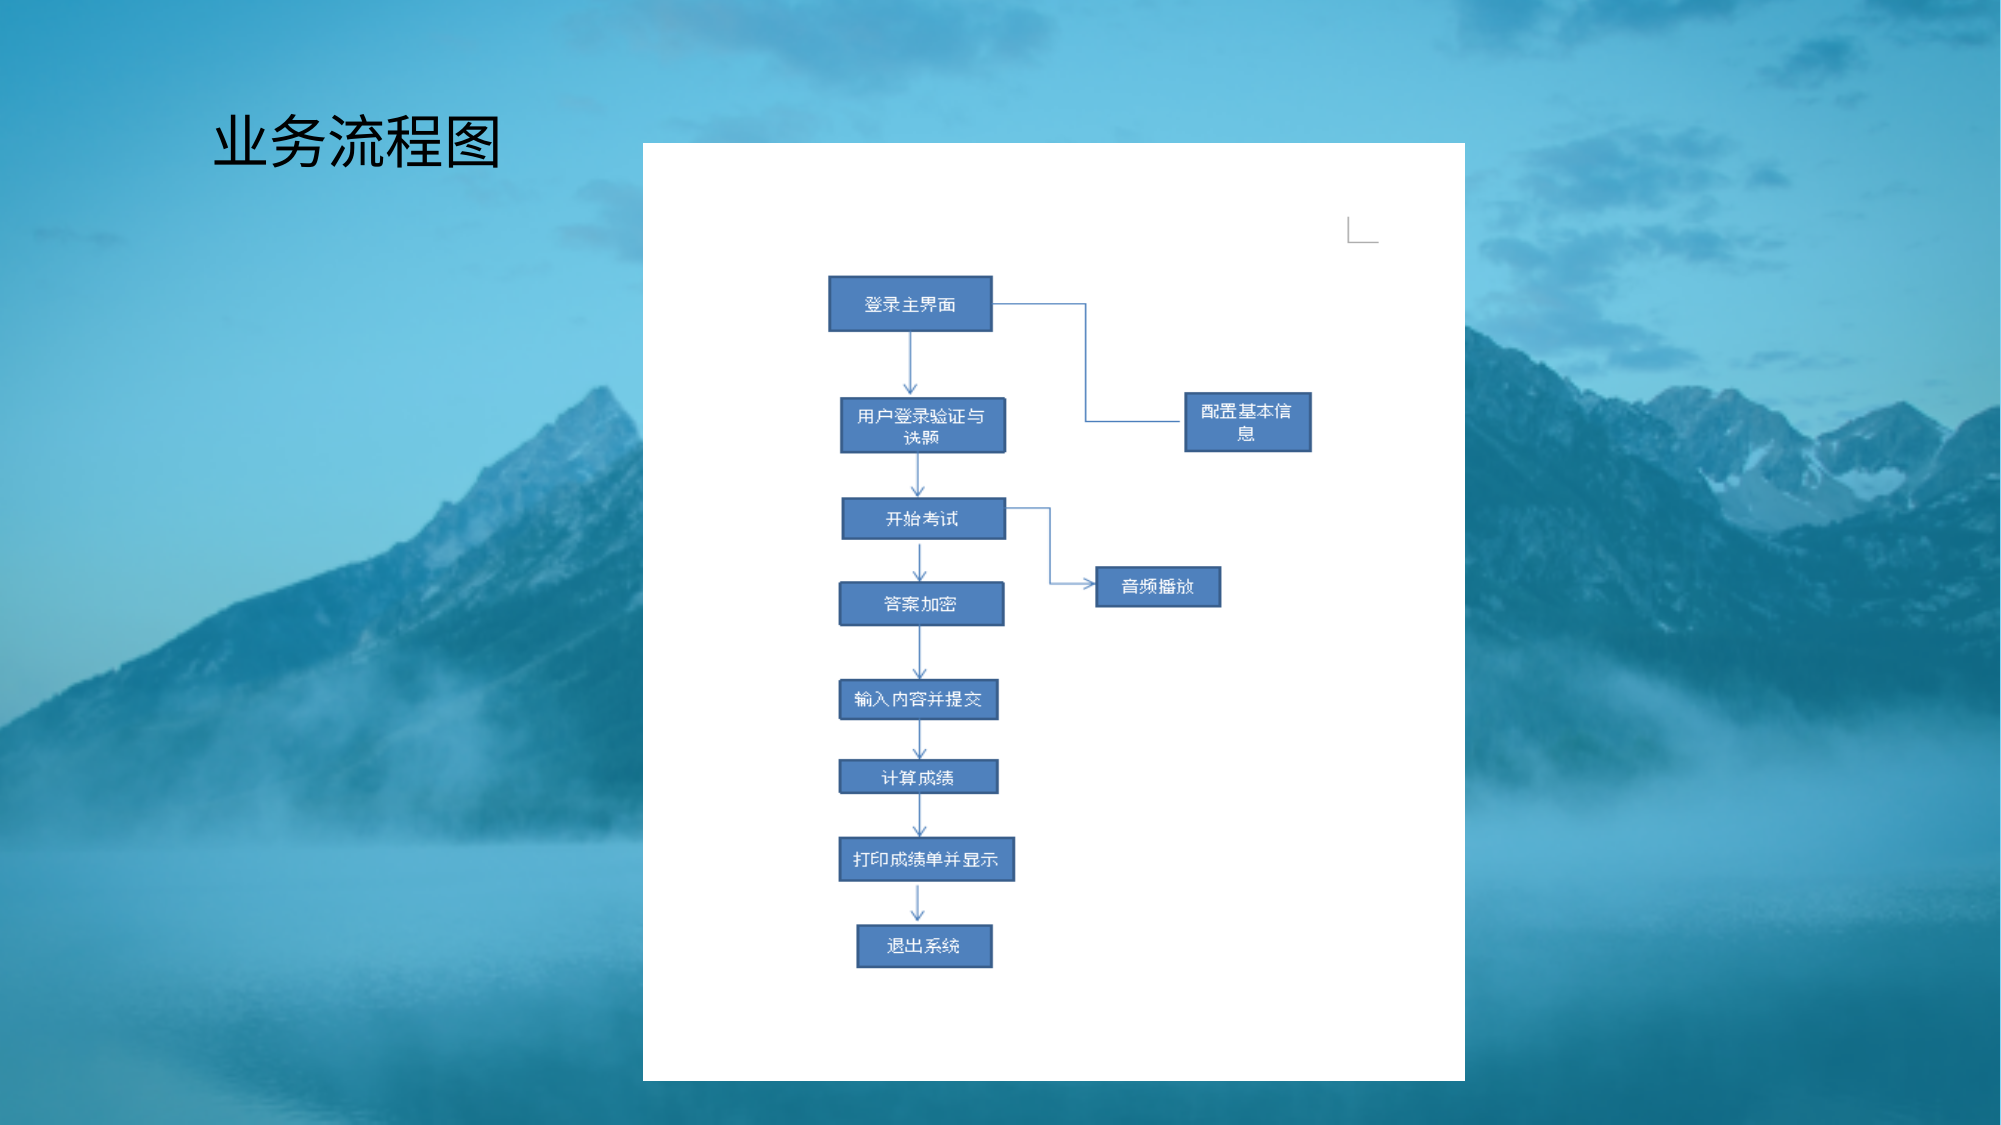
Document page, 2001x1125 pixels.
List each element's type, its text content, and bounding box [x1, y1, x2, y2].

picture [0, 0, 2000, 1125]
text_box 业务流程图 [196, 98, 1030, 183]
